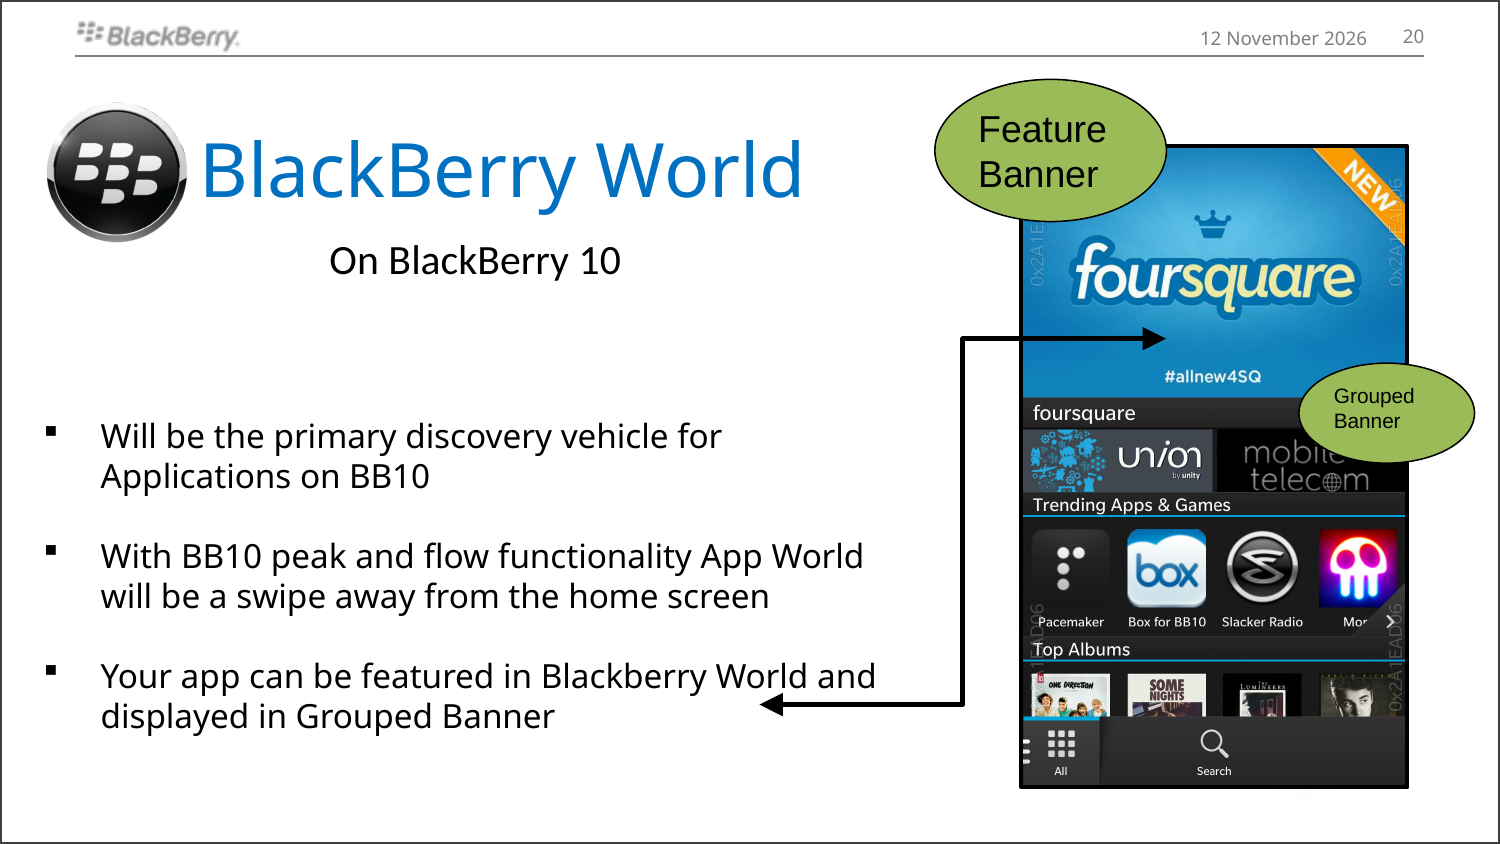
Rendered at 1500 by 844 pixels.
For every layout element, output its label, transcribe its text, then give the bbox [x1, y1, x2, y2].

text_box BlackBerry World [199, 122, 1017, 240]
picture [1022, 148, 1406, 514]
text_box Will be the primary discovery vehicle for Applications on BB10 With BB10 peak and flow functionality App World will be a swipe away from the home screen Your app can be featured in Blackberry World and displayed in Grouped Banner [43, 415, 754, 699]
title On BlackBerry 10 [131, 208, 820, 358]
picture [978, 662, 1406, 844]
text_box Grouped Banner [1410, 364, 1475, 462]
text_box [759, 338, 1167, 705]
picture [37, 91, 193, 253]
picture [74, 17, 244, 56]
text_box Feature Banner [934, 79, 1167, 219]
picture [1167, 518, 1406, 659]
